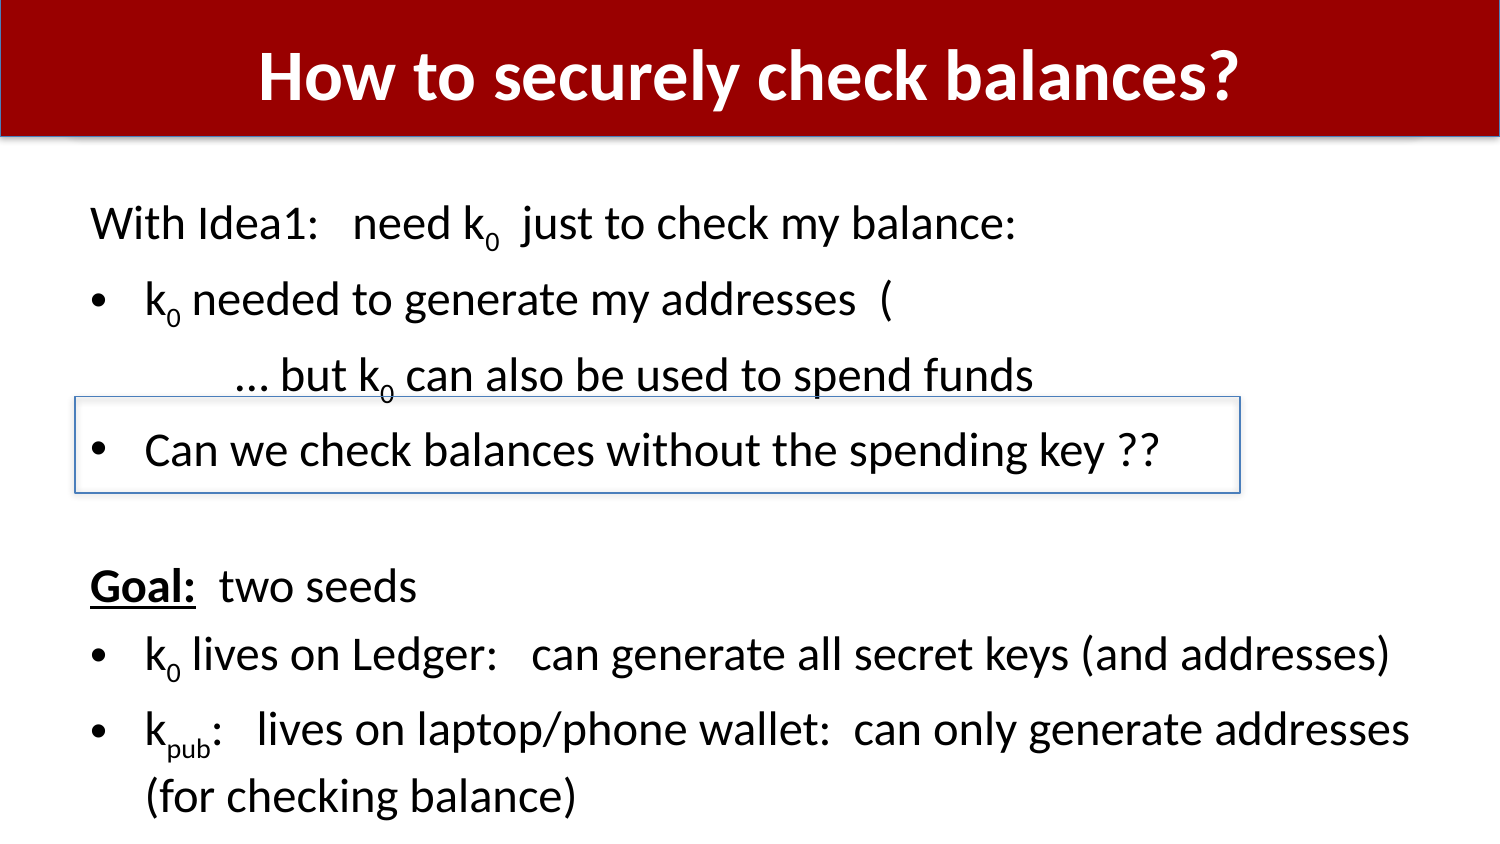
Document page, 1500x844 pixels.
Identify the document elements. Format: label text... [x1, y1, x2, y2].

text_box [74, 396, 1241, 494]
title How to securely check balances? [75, 20, 1425, 123]
